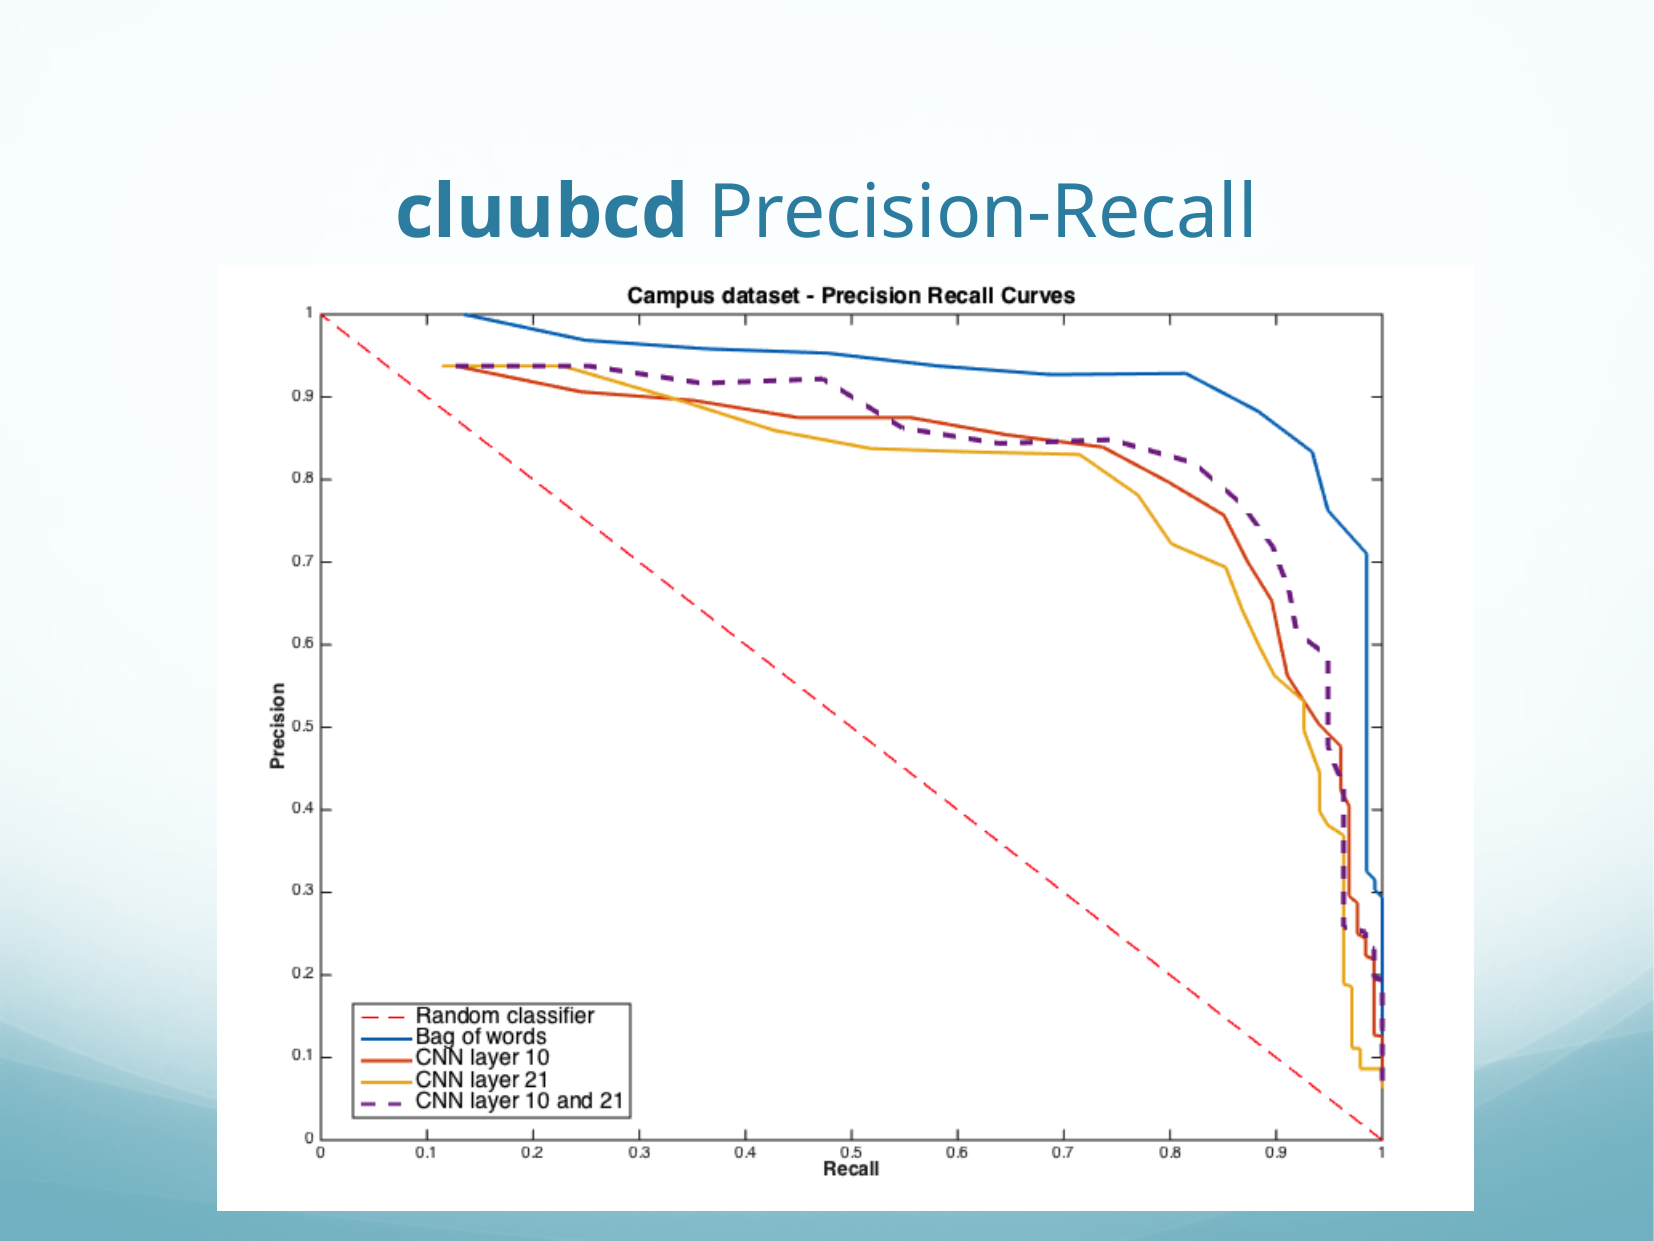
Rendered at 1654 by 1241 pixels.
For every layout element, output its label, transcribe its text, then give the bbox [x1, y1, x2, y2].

text_box cluubcd Precision-Recall [99, 19, 1554, 262]
picture [0, 0, 1654, 1241]
